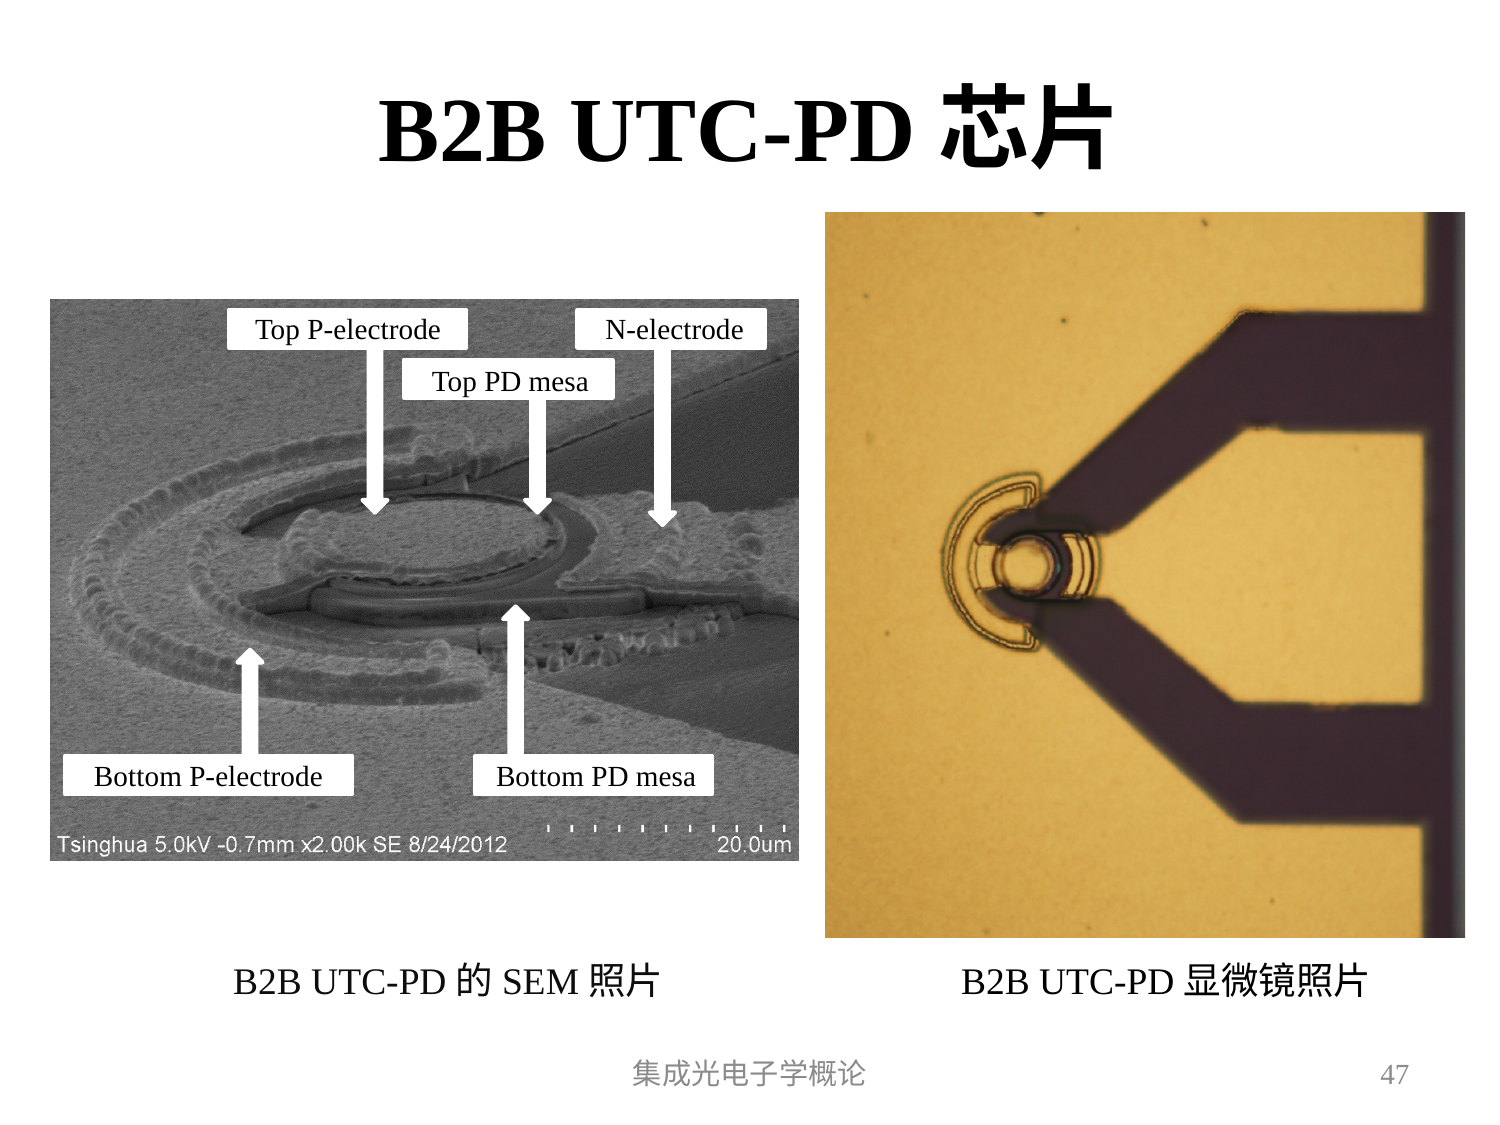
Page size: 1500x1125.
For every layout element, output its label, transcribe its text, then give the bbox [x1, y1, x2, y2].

text_box B2B UTC-PD的SEM照片 [218, 949, 678, 1010]
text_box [228, 302, 467, 513]
text_box B2B UTC-PD显微镜照片 [946, 949, 1387, 1010]
picture [49, 212, 1500, 938]
slide_number 47 [1074, 1042, 1425, 1103]
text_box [403, 354, 572, 513]
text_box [474, 606, 713, 801]
title B2B UTC-PD芯片 [75, 75, 1425, 175]
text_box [577, 302, 766, 526]
footer 集成光电子学概论 [439, 1042, 1060, 1103]
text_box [64, 649, 353, 801]
